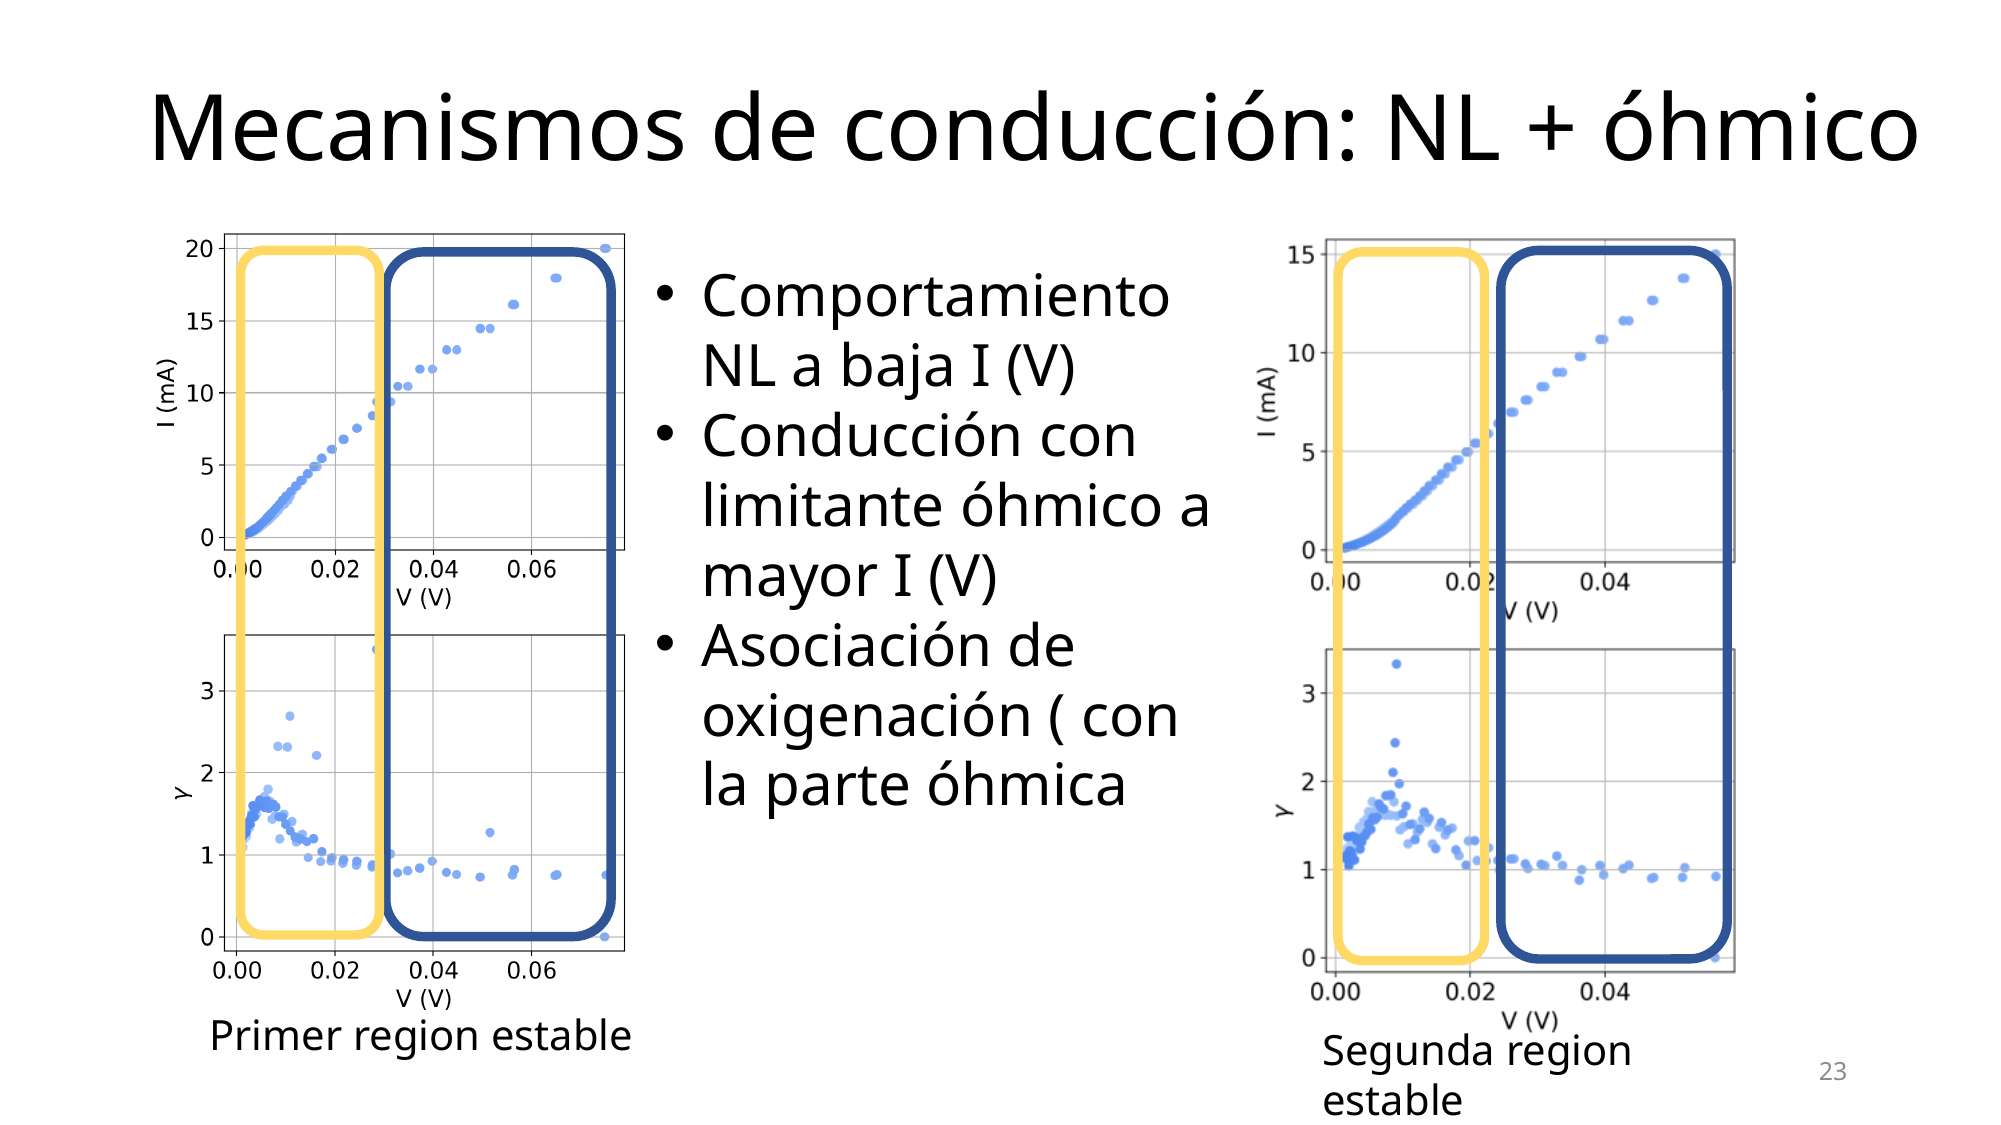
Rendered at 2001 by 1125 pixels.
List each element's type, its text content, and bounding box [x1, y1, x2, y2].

text_box Primer region estable [163, 1001, 680, 1067]
picture [1243, 209, 1760, 1050]
picture [132, 209, 649, 1036]
title Mecanismos de conducción: NL + óhmico [132, 22, 1952, 240]
text_box Segunda region estable [1307, 1016, 1775, 1125]
slide_number 23 [1775, 1042, 1863, 1103]
